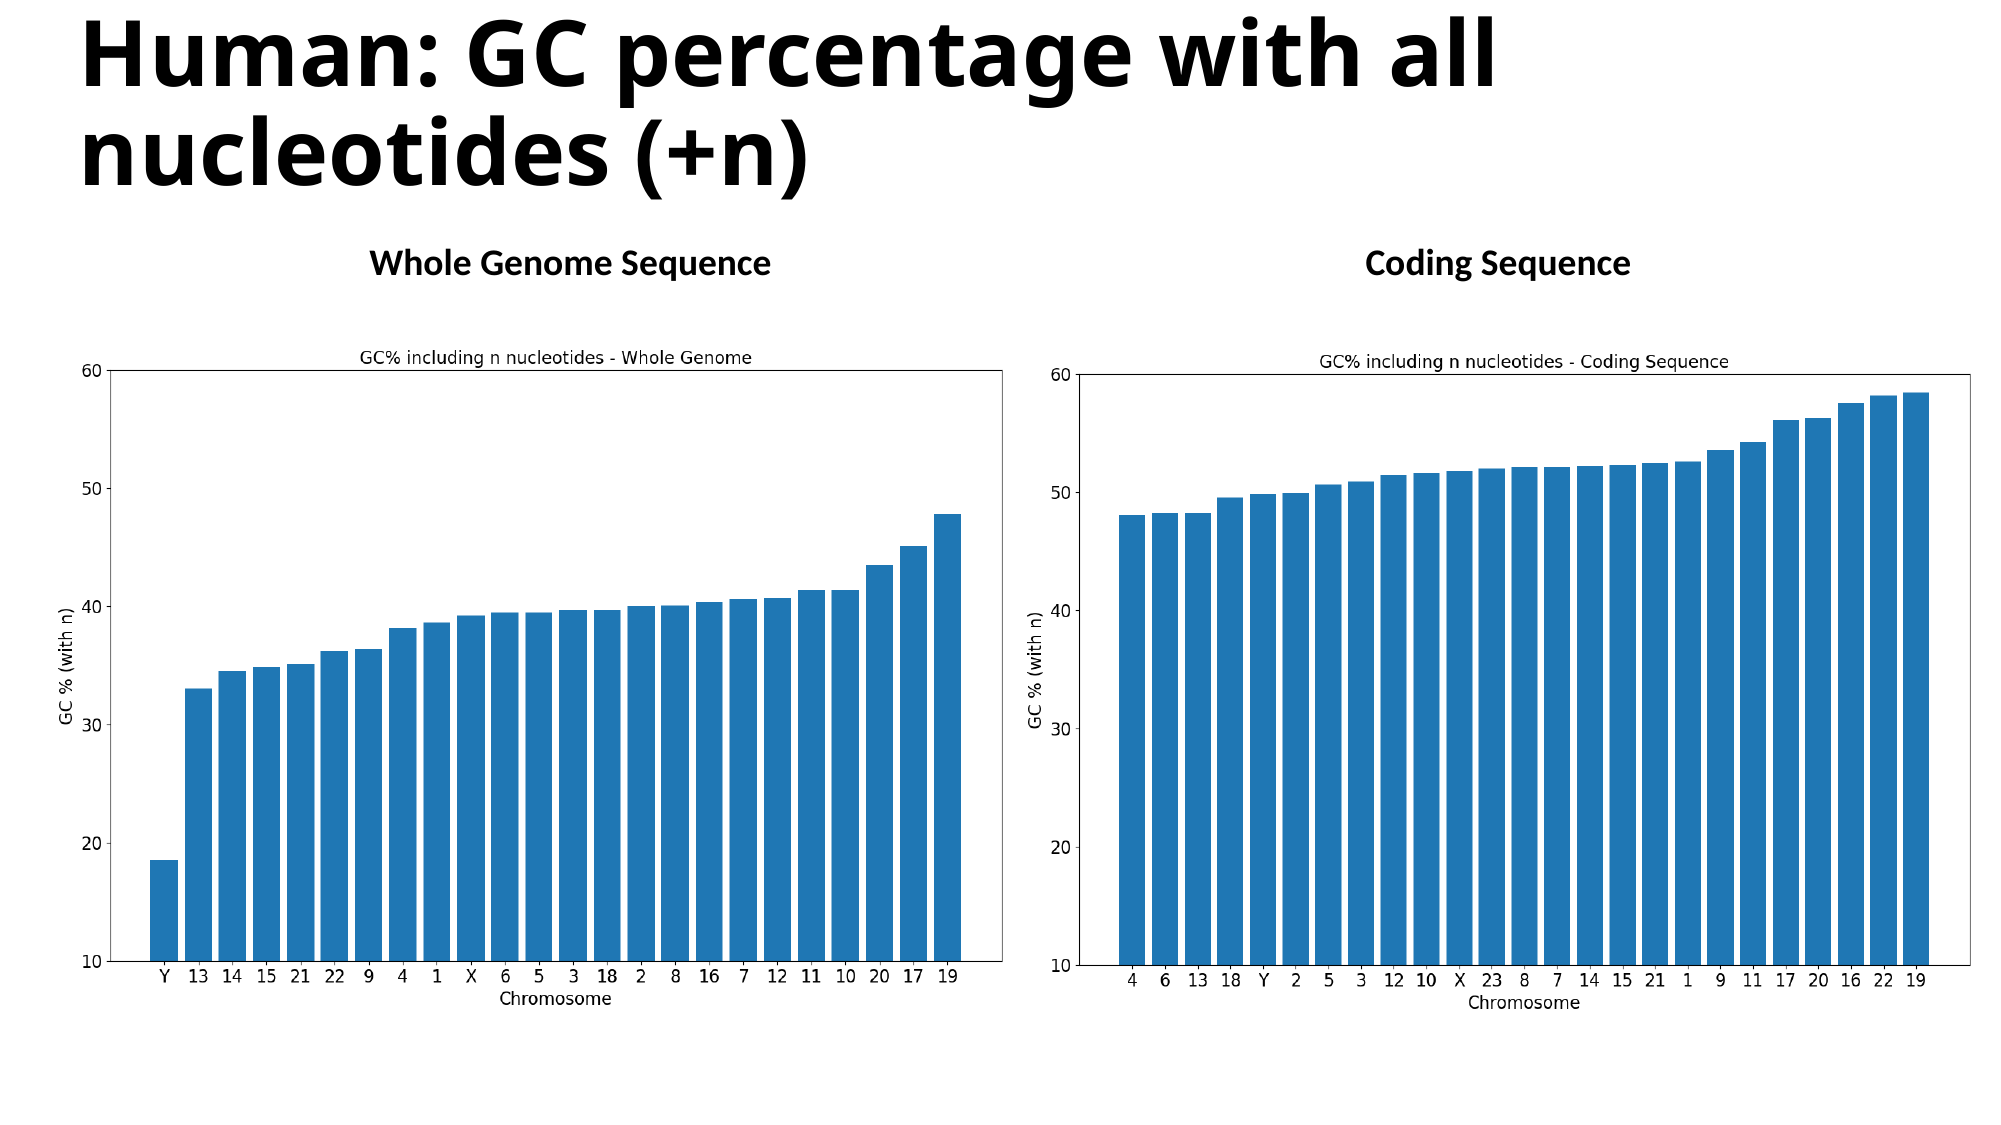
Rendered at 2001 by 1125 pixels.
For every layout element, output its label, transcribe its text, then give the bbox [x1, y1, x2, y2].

picture [1019, 346, 1977, 1019]
picture [51, 342, 1009, 1015]
text_box Coding Sequence [1350, 230, 1647, 291]
text_box Whole Genome Sequence [354, 230, 787, 291]
title Human: GC percentage with all nucleotides (+n) [63, 0, 1953, 215]
